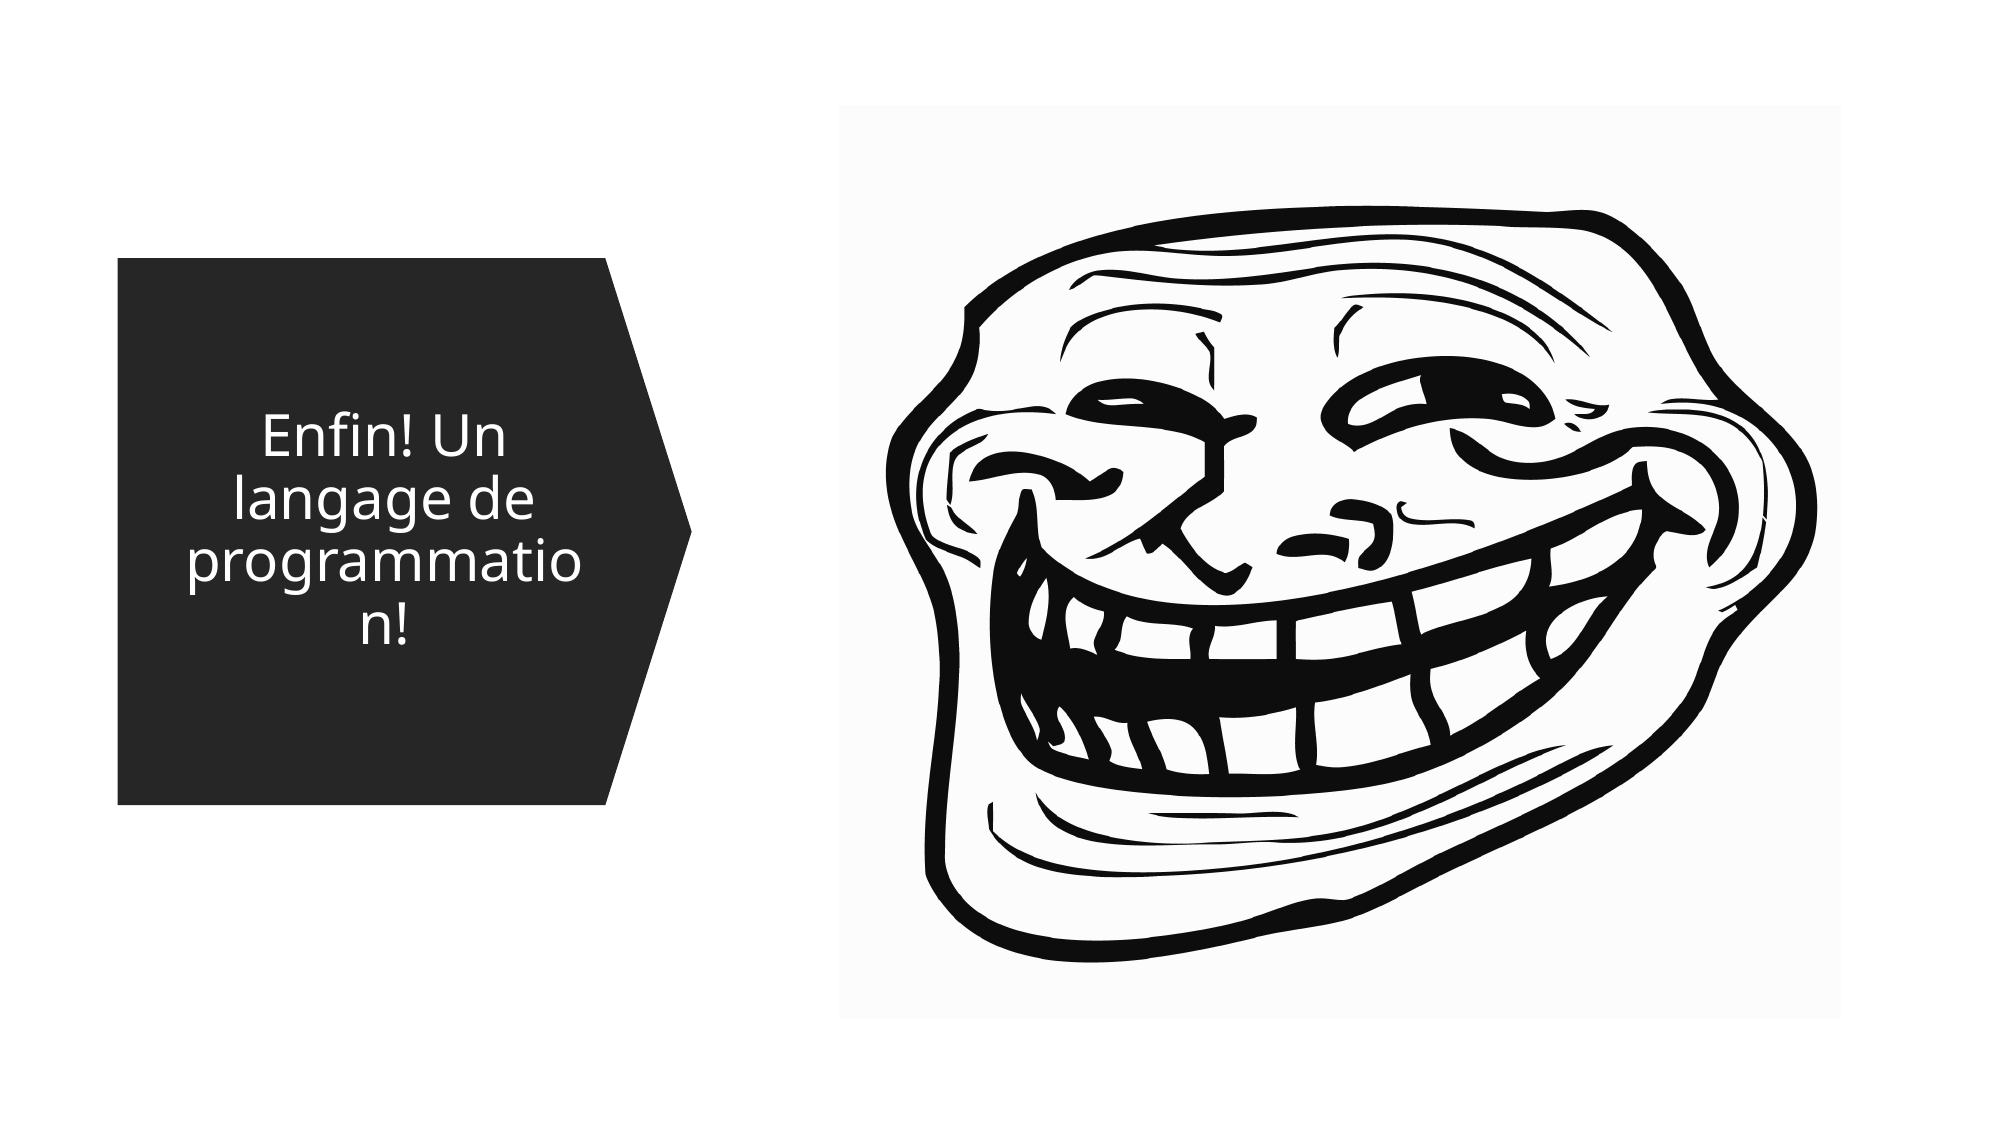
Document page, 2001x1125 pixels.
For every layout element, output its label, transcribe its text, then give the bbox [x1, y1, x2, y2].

title Enfin! Un langage de programmation! [168, 322, 601, 741]
text_box [116, 257, 693, 807]
picture [839, 105, 1841, 1020]
